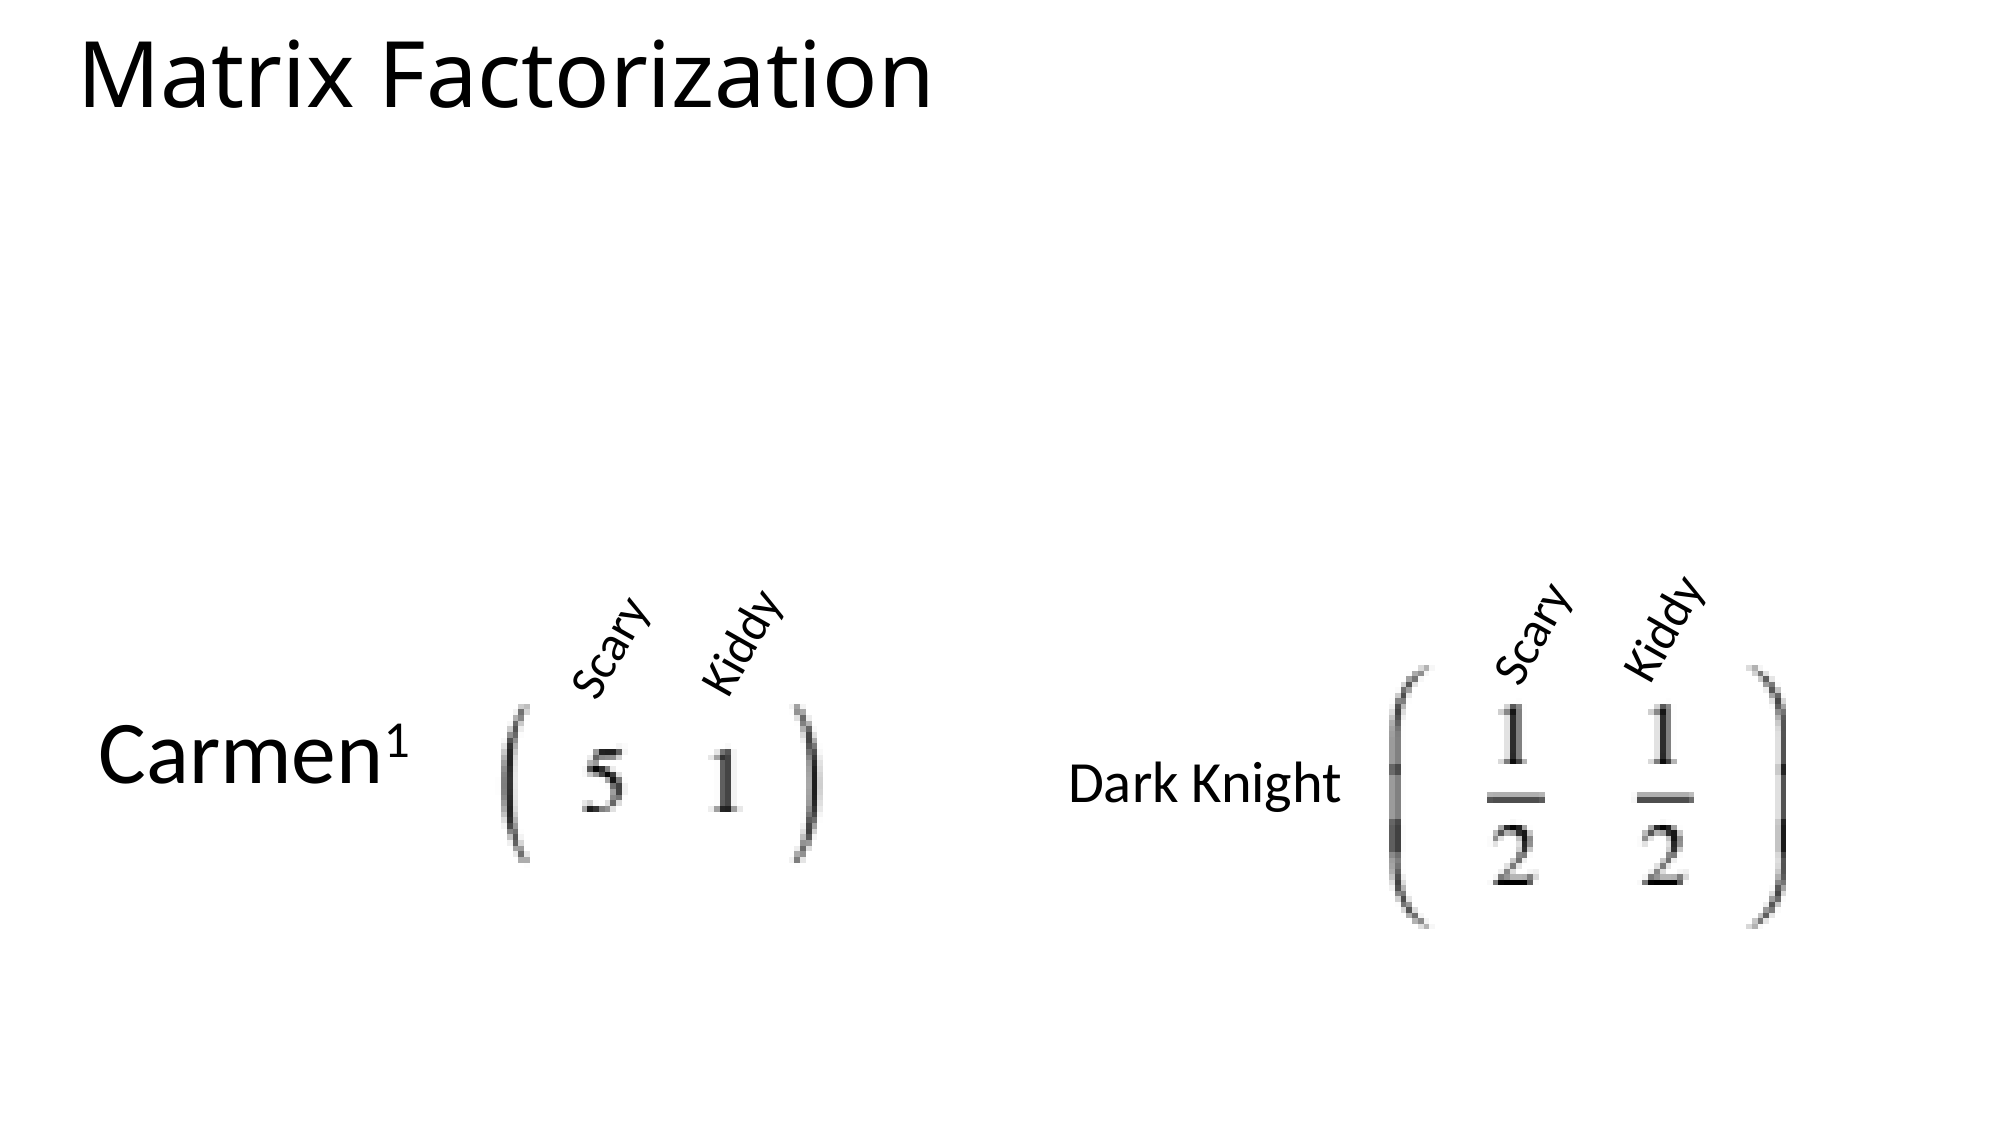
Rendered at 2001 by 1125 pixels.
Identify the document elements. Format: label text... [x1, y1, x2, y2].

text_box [490, 687, 836, 876]
text_box Scary [541, 460, 734, 685]
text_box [1378, 644, 1799, 941]
text_box Scary [1480, 446, 1656, 642]
text_box Kiddy [1609, 444, 1787, 642]
text_box Carmen1 [84, 686, 489, 810]
title Matrix Factorization [62, 29, 1953, 205]
text_box Kiddy [671, 457, 864, 685]
text_box Dark Knight [1053, 737, 1373, 822]
